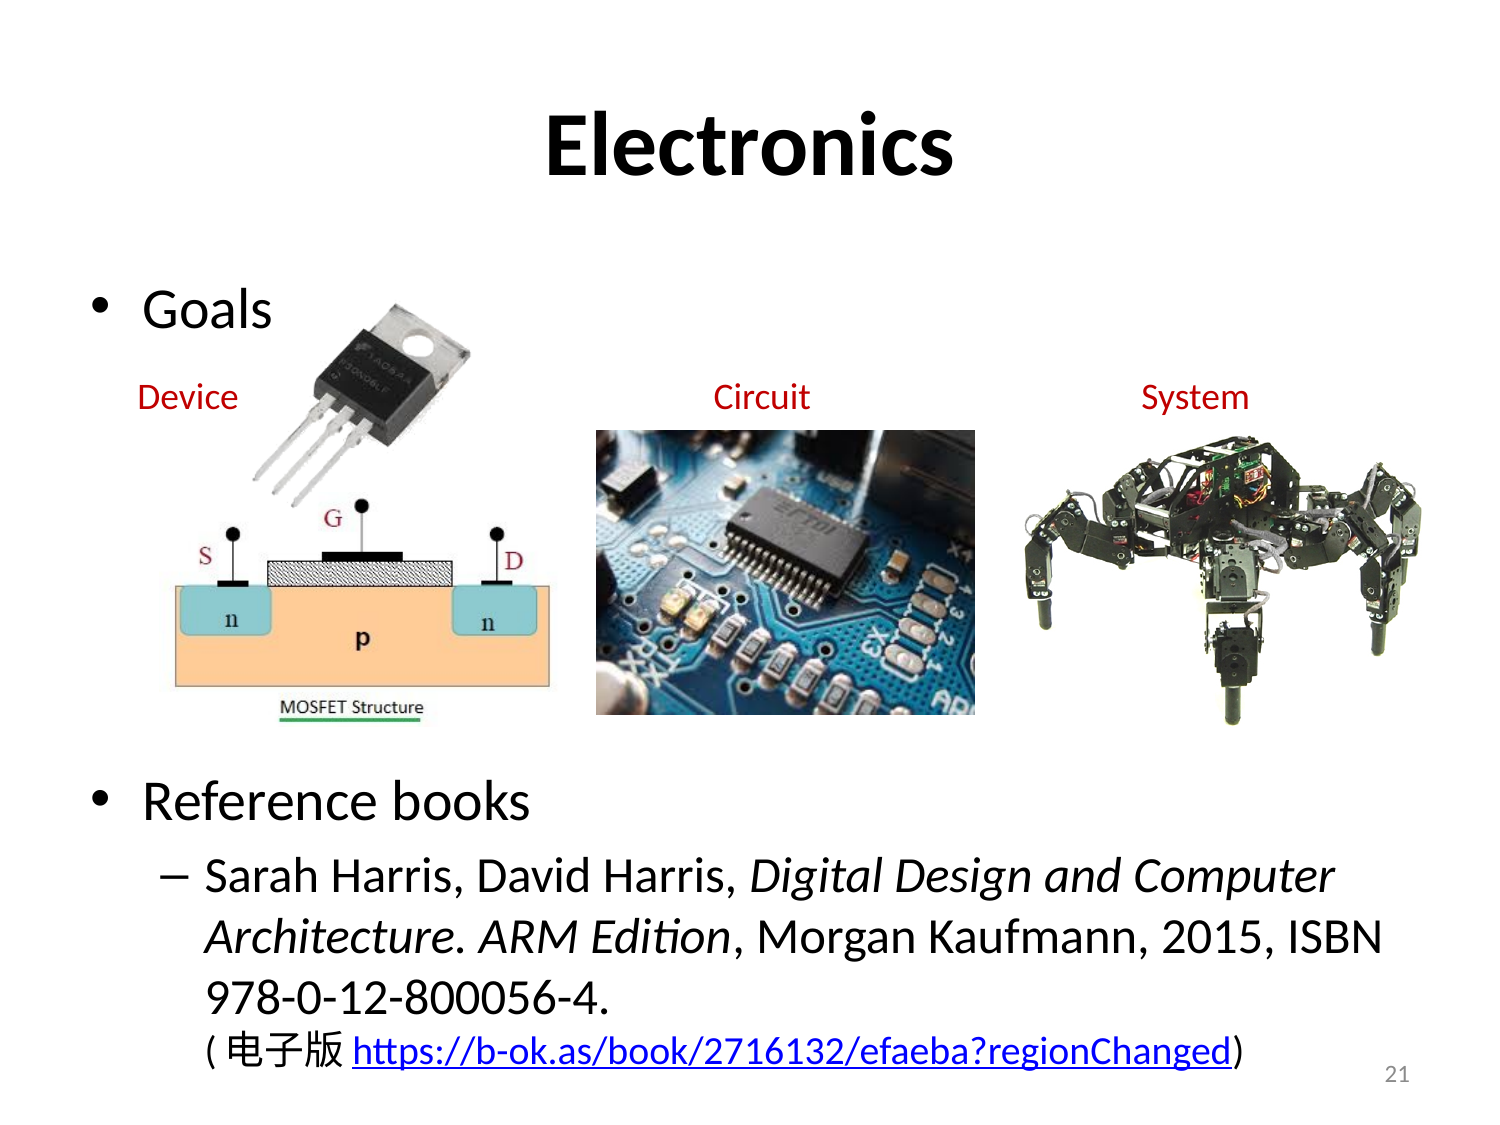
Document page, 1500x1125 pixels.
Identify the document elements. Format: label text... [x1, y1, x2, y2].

picture [596, 430, 975, 715]
title Electronics [75, 45, 1425, 233]
slide_number 21 [1074, 1042, 1425, 1103]
picture [1018, 430, 1426, 729]
text_box Device Circuit System [516, 364, 1353, 425]
picture [159, 253, 566, 727]
text_box Device Circuit System [122, 364, 206, 425]
list Goals Reference books Sarah Harris, David Harris, Digital Design and Computer Architecture. ARM Edition, Morgan Kaufmann, 2015, ISBN 978-0-12-800056-4. (电子版https://b-ok.as/book/2716132/efaeba?regionChanged) [75, 262, 1425, 1080]
